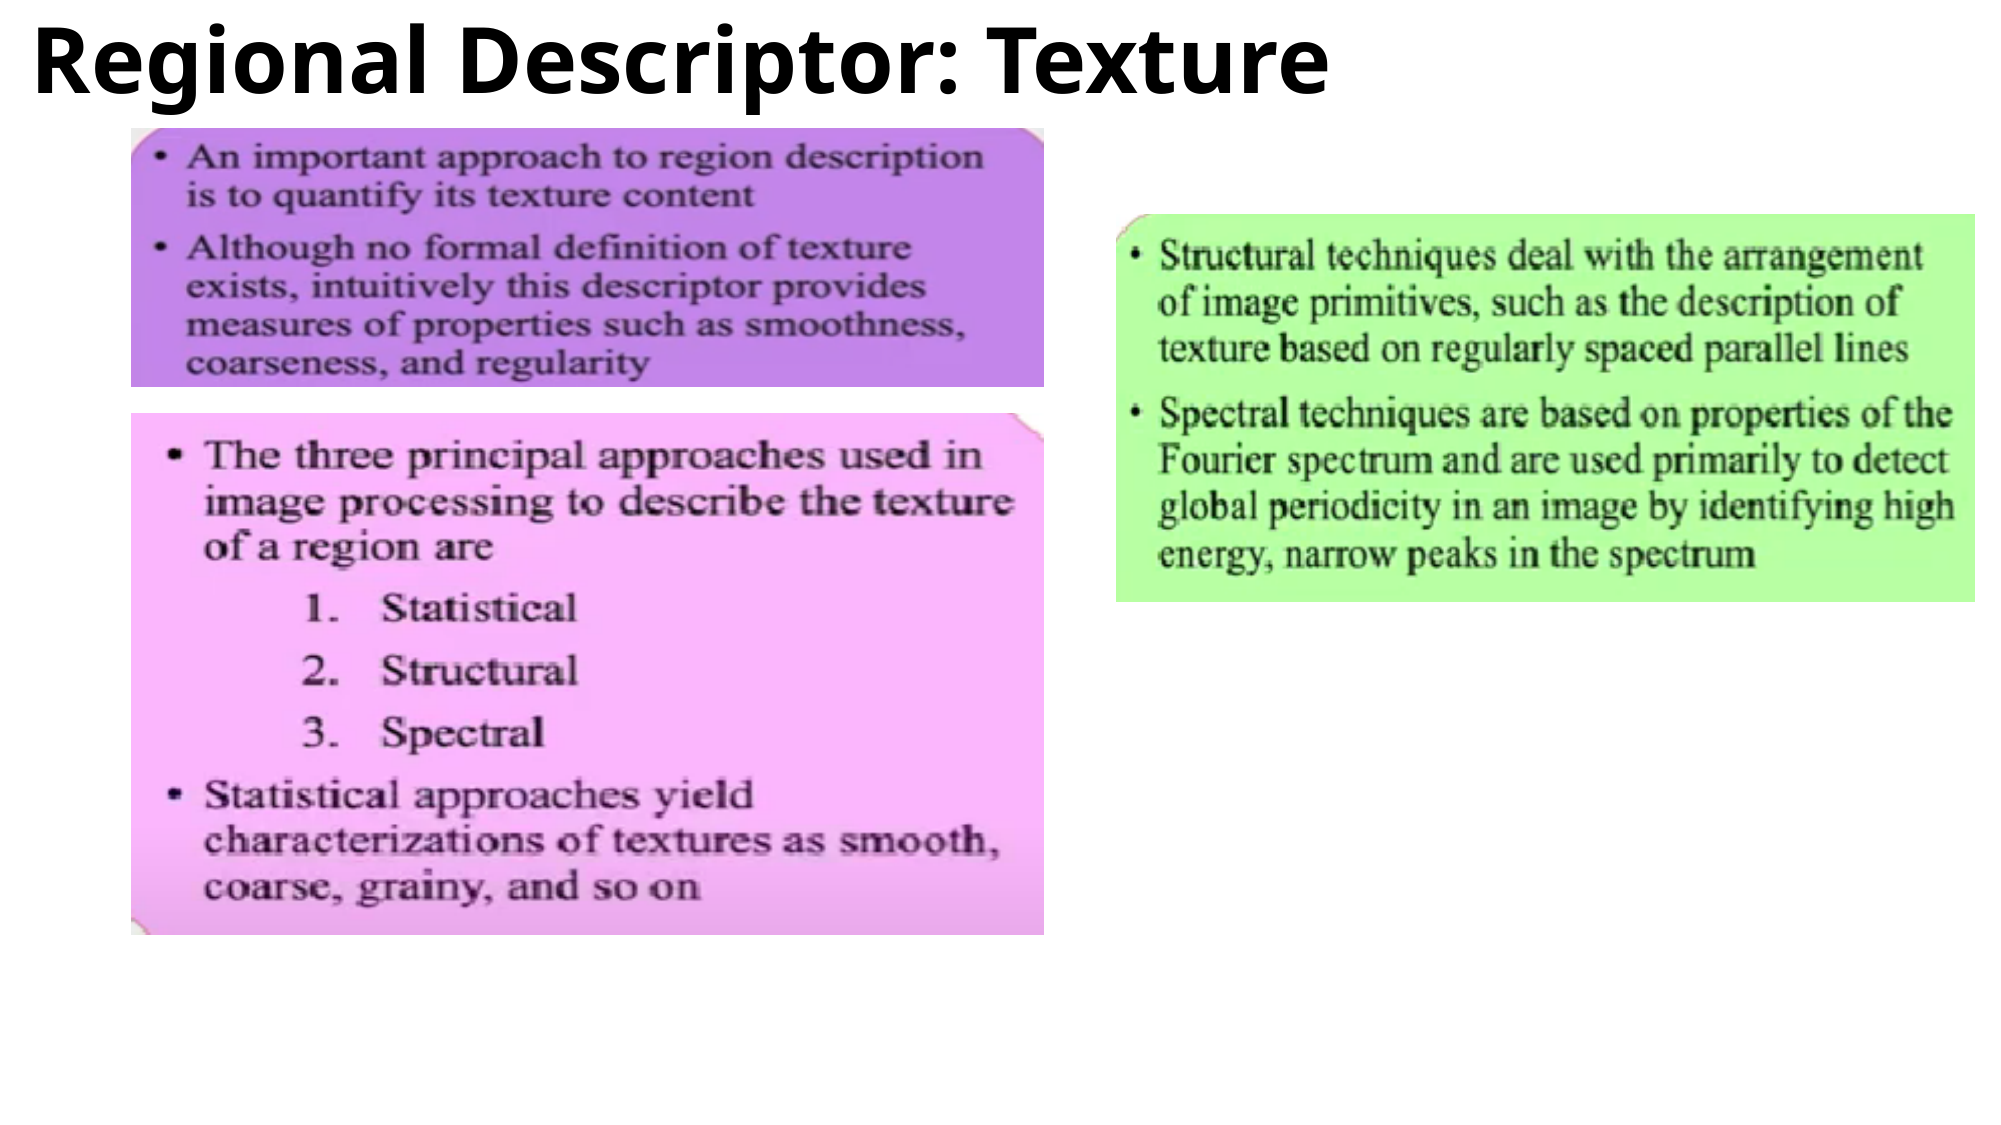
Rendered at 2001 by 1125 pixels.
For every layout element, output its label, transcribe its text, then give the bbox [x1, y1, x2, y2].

picture [131, 413, 1044, 935]
picture [131, 128, 1044, 387]
title Regional Descriptor: Texture [15, 0, 1741, 129]
picture [1116, 214, 1975, 602]
